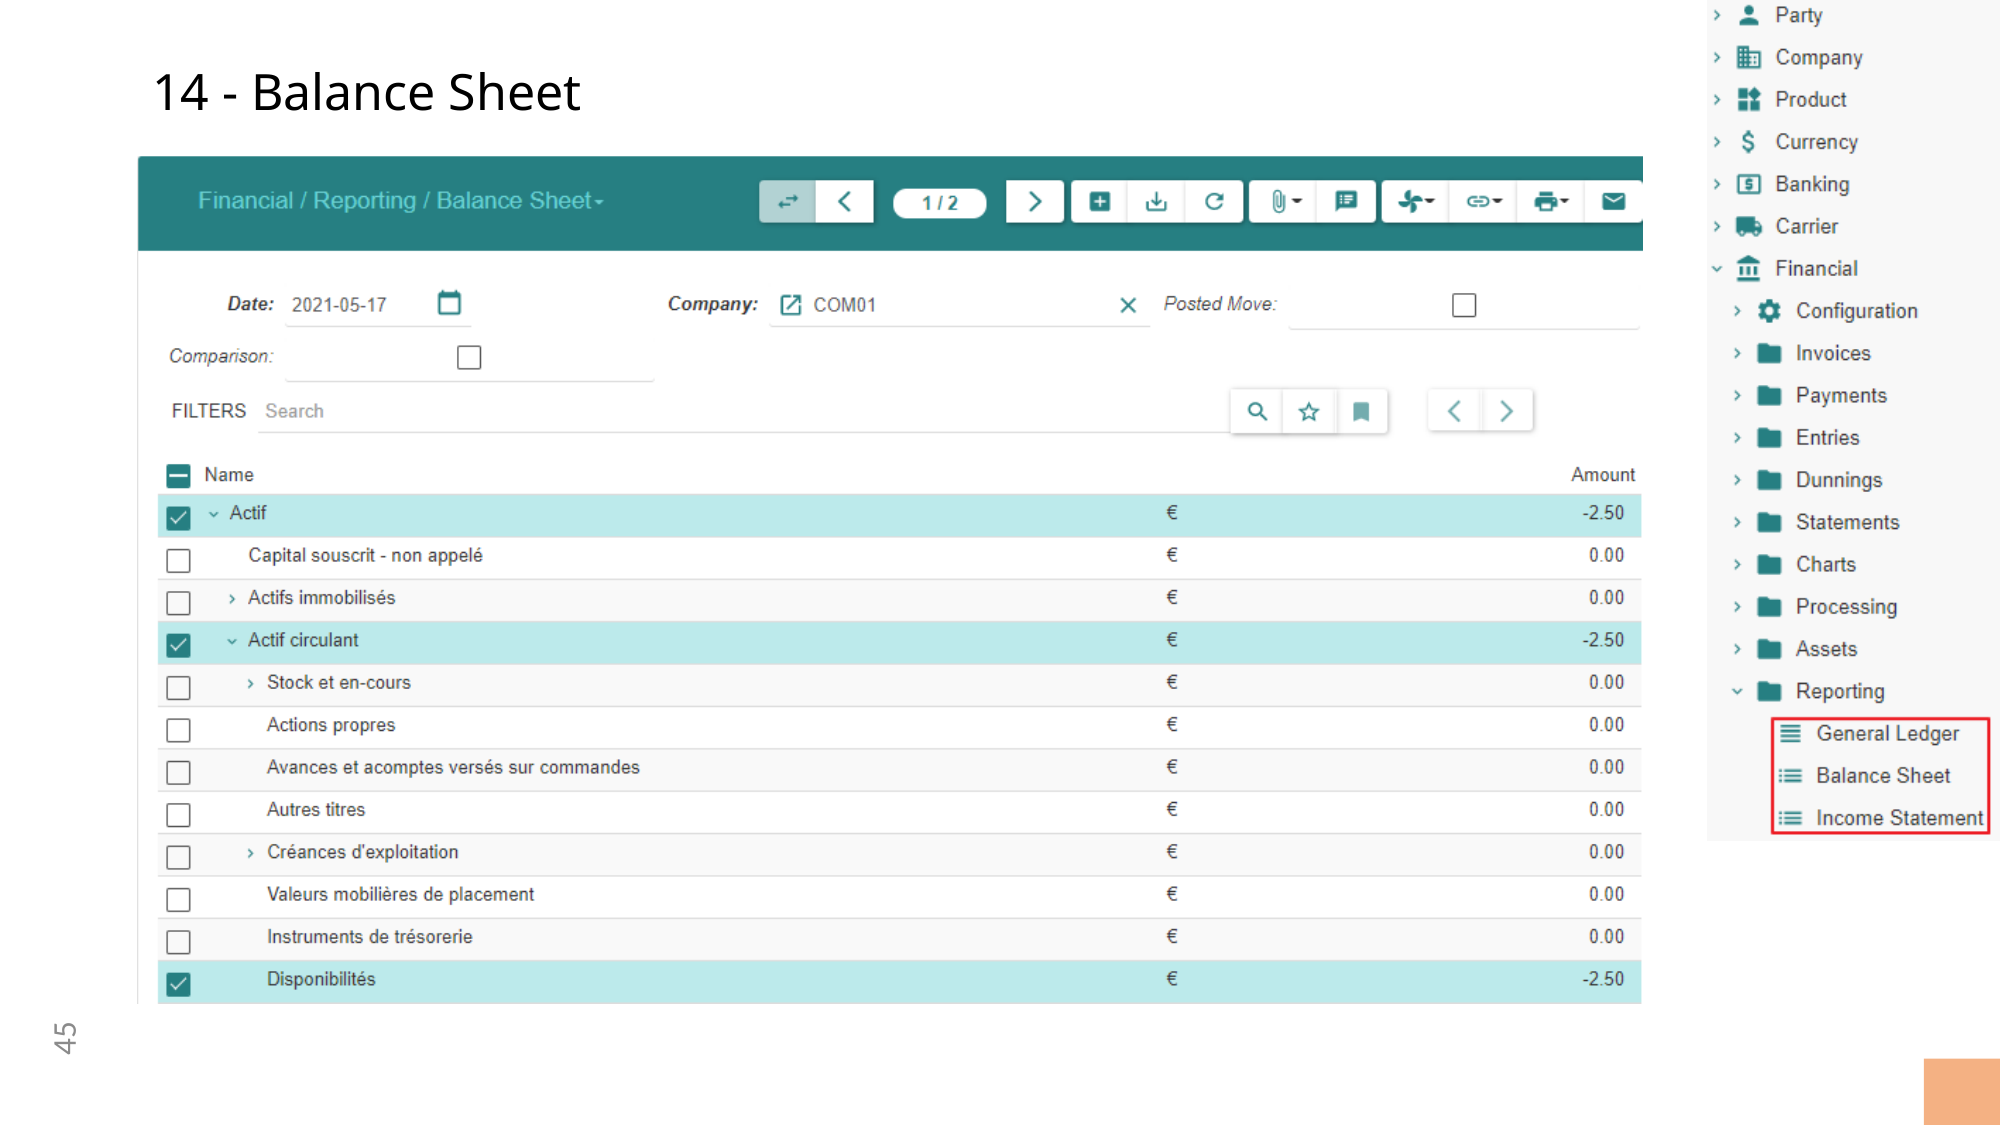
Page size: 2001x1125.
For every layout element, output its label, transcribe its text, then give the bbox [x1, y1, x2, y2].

slide_number 45 [32, 969, 93, 1108]
title 14 - Balance Sheet [137, 59, 1707, 136]
picture [1707, 0, 2000, 841]
picture [137, 155, 1643, 1004]
text_box [1923, 1058, 2000, 1125]
